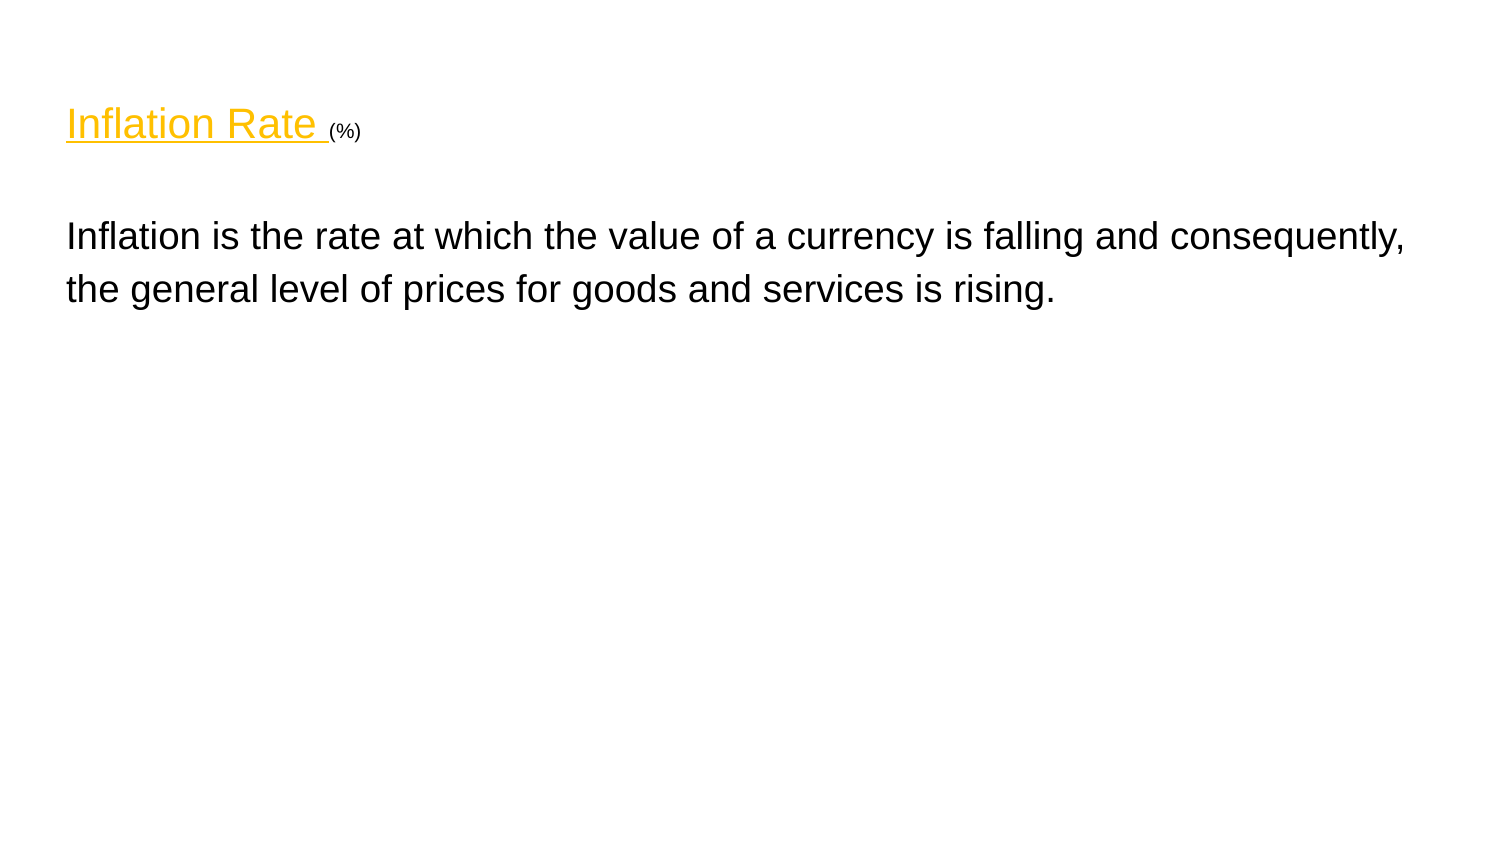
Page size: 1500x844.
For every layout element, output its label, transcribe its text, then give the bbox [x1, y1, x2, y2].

list Inflation is the rate at which the value of a currency is falling and consequently, the general level of prices for goods and services is rising. [51, 189, 1449, 750]
title Inflation Rate (%) [51, 72, 1449, 167]
